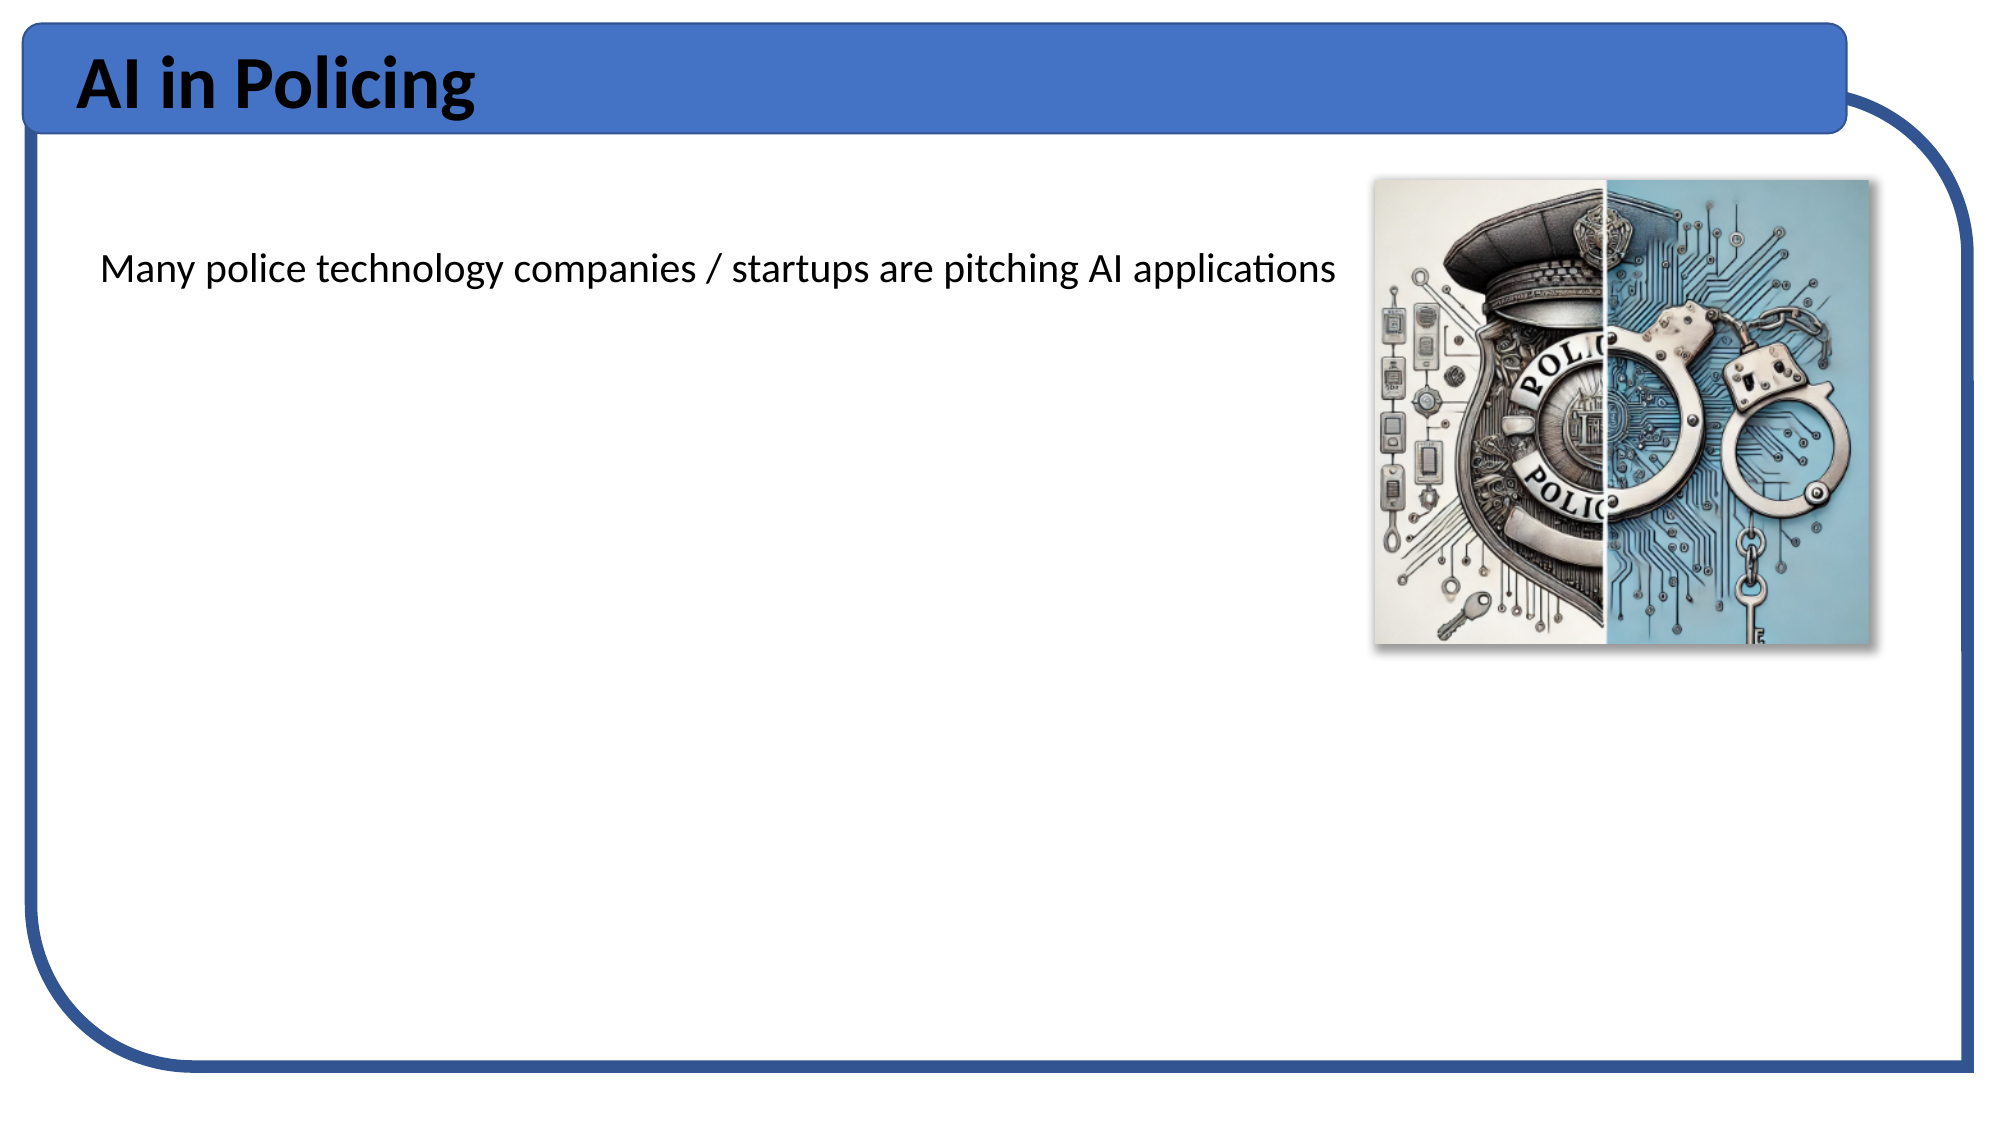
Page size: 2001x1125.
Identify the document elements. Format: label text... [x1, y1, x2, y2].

text_box AI in Policing [21, 22, 1848, 135]
text_box Many police technology companies / startups are pitching AI applications [85, 233, 1374, 299]
text_box [29, 97, 1969, 1068]
picture [1374, 180, 1869, 644]
